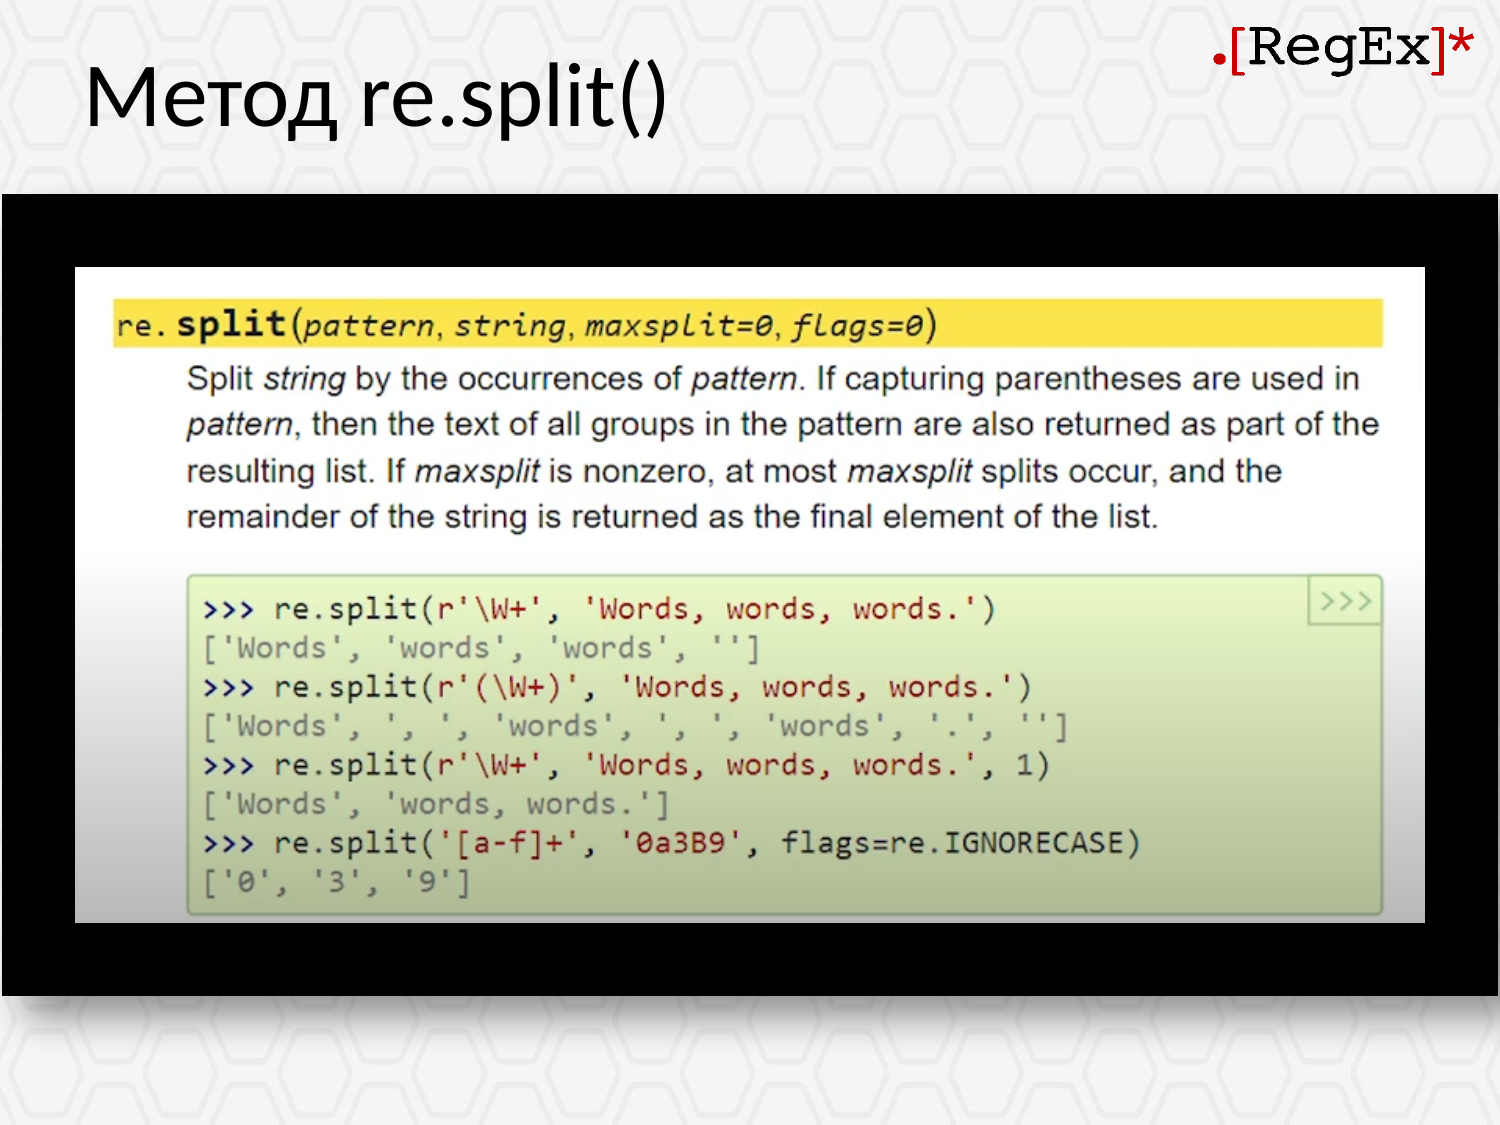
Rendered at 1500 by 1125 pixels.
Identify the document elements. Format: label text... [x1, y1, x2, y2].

title Метод re.split() [17, 0, 739, 184]
picture [0, 0, 1500, 1125]
